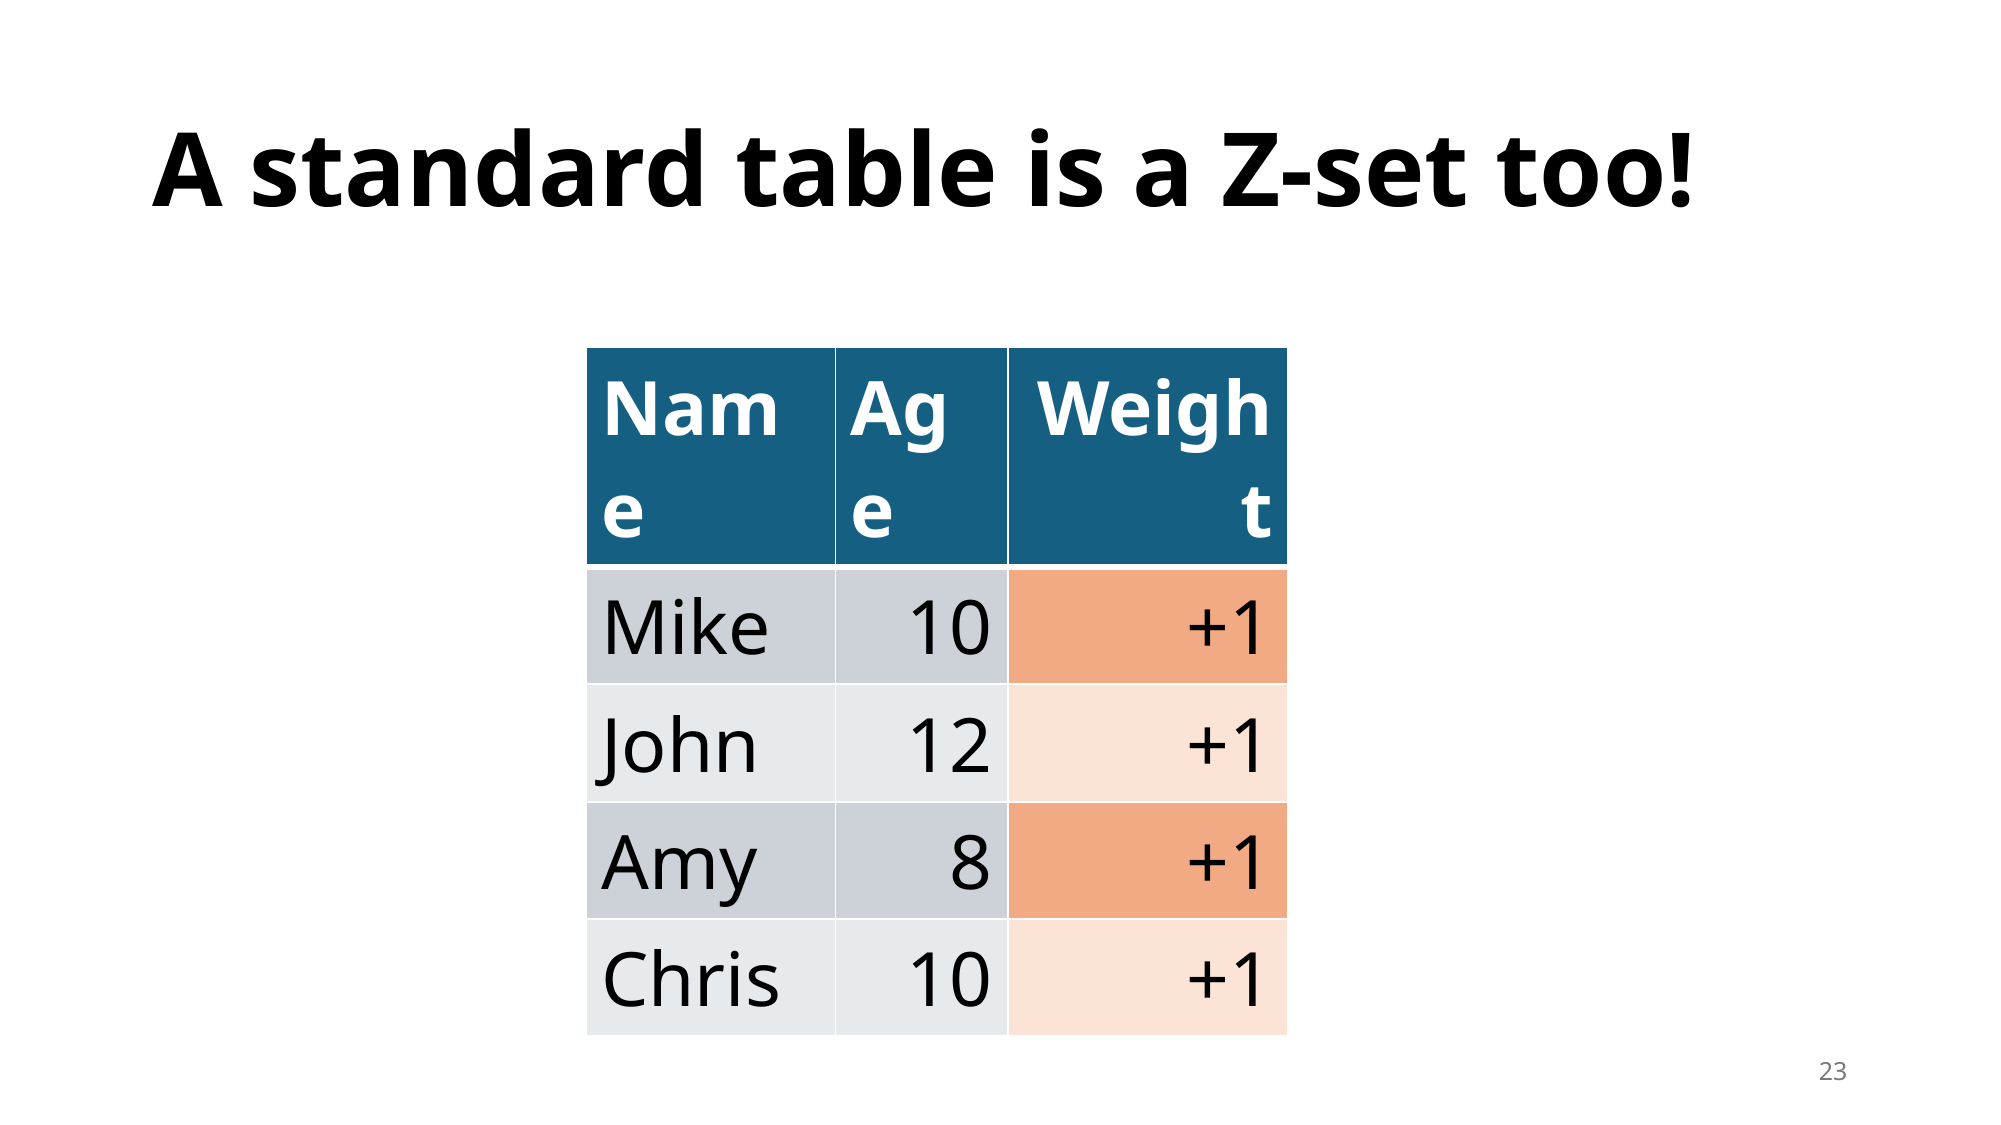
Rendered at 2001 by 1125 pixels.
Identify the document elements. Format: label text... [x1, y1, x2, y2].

slide_number 23 [1412, 1042, 1863, 1103]
table_cell Mike [587, 570, 835, 683]
table_header Age [836, 348, 1007, 564]
table_cell Amy [587, 803, 835, 918]
table_cell 12 [836, 685, 1007, 801]
table_cell 10 [836, 570, 1007, 683]
table_cell 10 [836, 920, 1007, 1035]
table_header Weight [1009, 348, 1287, 564]
table_cell Chris [587, 920, 835, 1035]
table_cell +1 [1009, 685, 1287, 801]
table_cell John [587, 685, 835, 801]
table_header Name [587, 348, 835, 564]
table_cell +1 [1009, 803, 1287, 918]
table_cell +1 [1009, 920, 1287, 1035]
table_cell 8 [836, 803, 1007, 918]
title A standard table is a Z-set too! [137, 64, 1863, 282]
table_cell +1 [1009, 570, 1287, 683]
